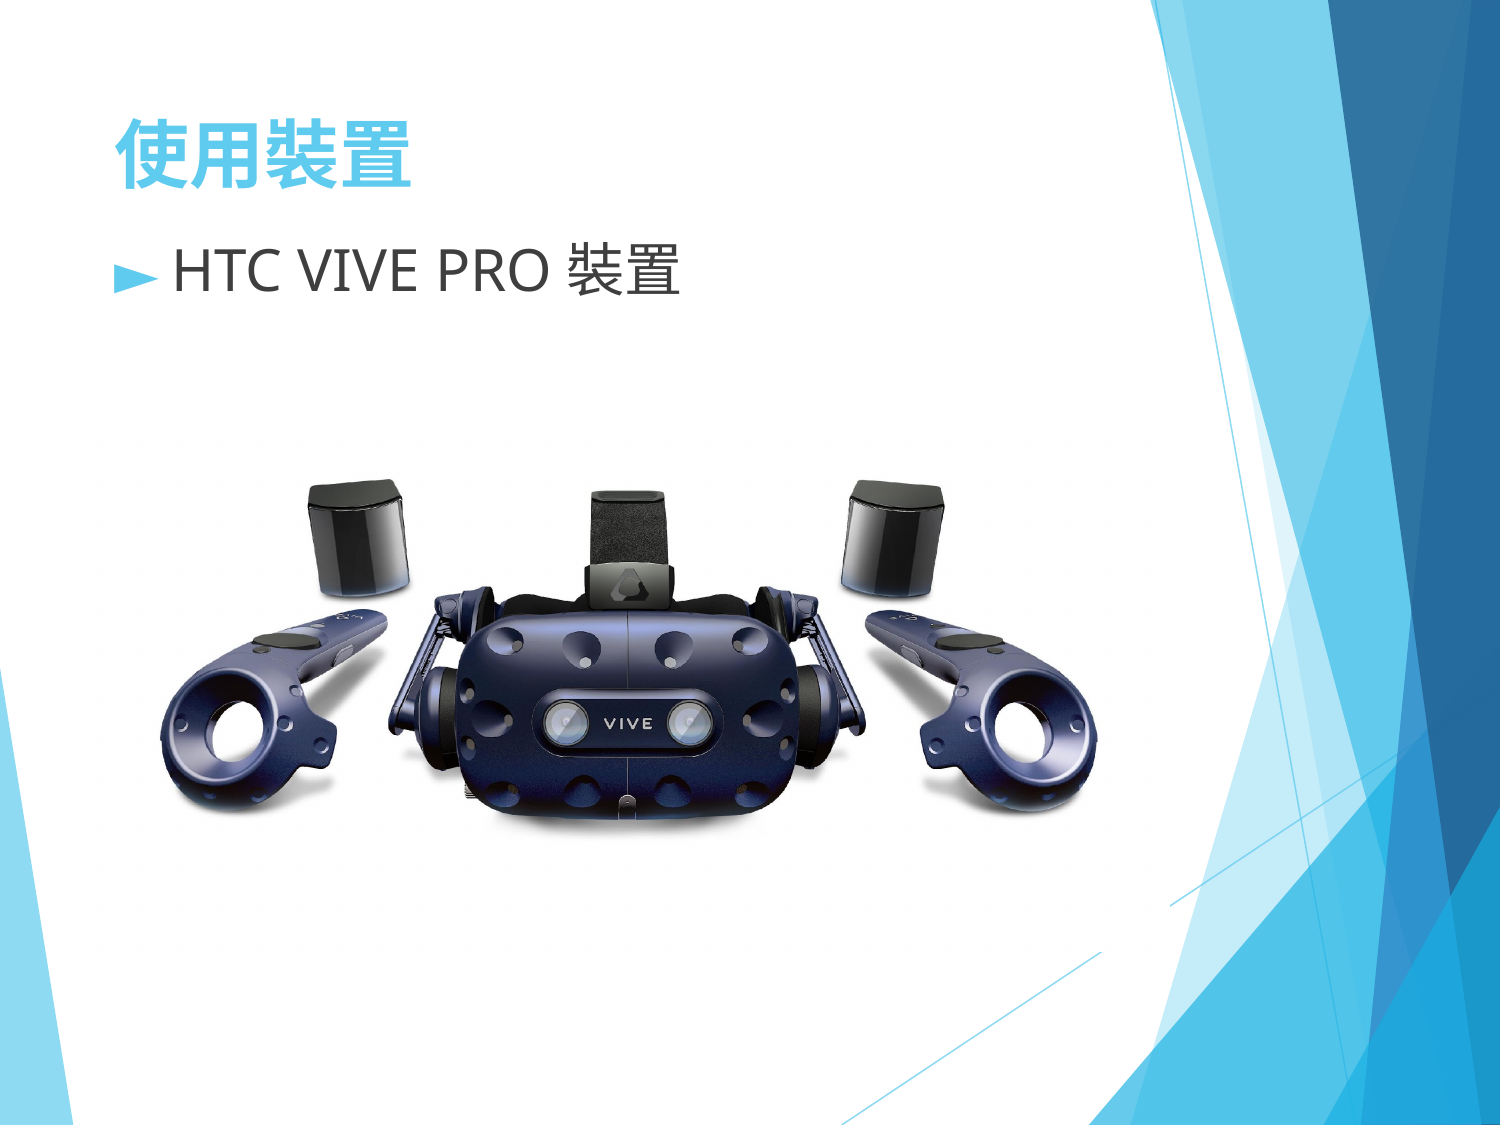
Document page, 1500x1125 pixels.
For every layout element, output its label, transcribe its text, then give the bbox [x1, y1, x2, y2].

picture [71, 411, 1170, 953]
list HTC VIVE PRO裝置 [99, 225, 1142, 410]
title 使用裝置 [99, 99, 1142, 225]
